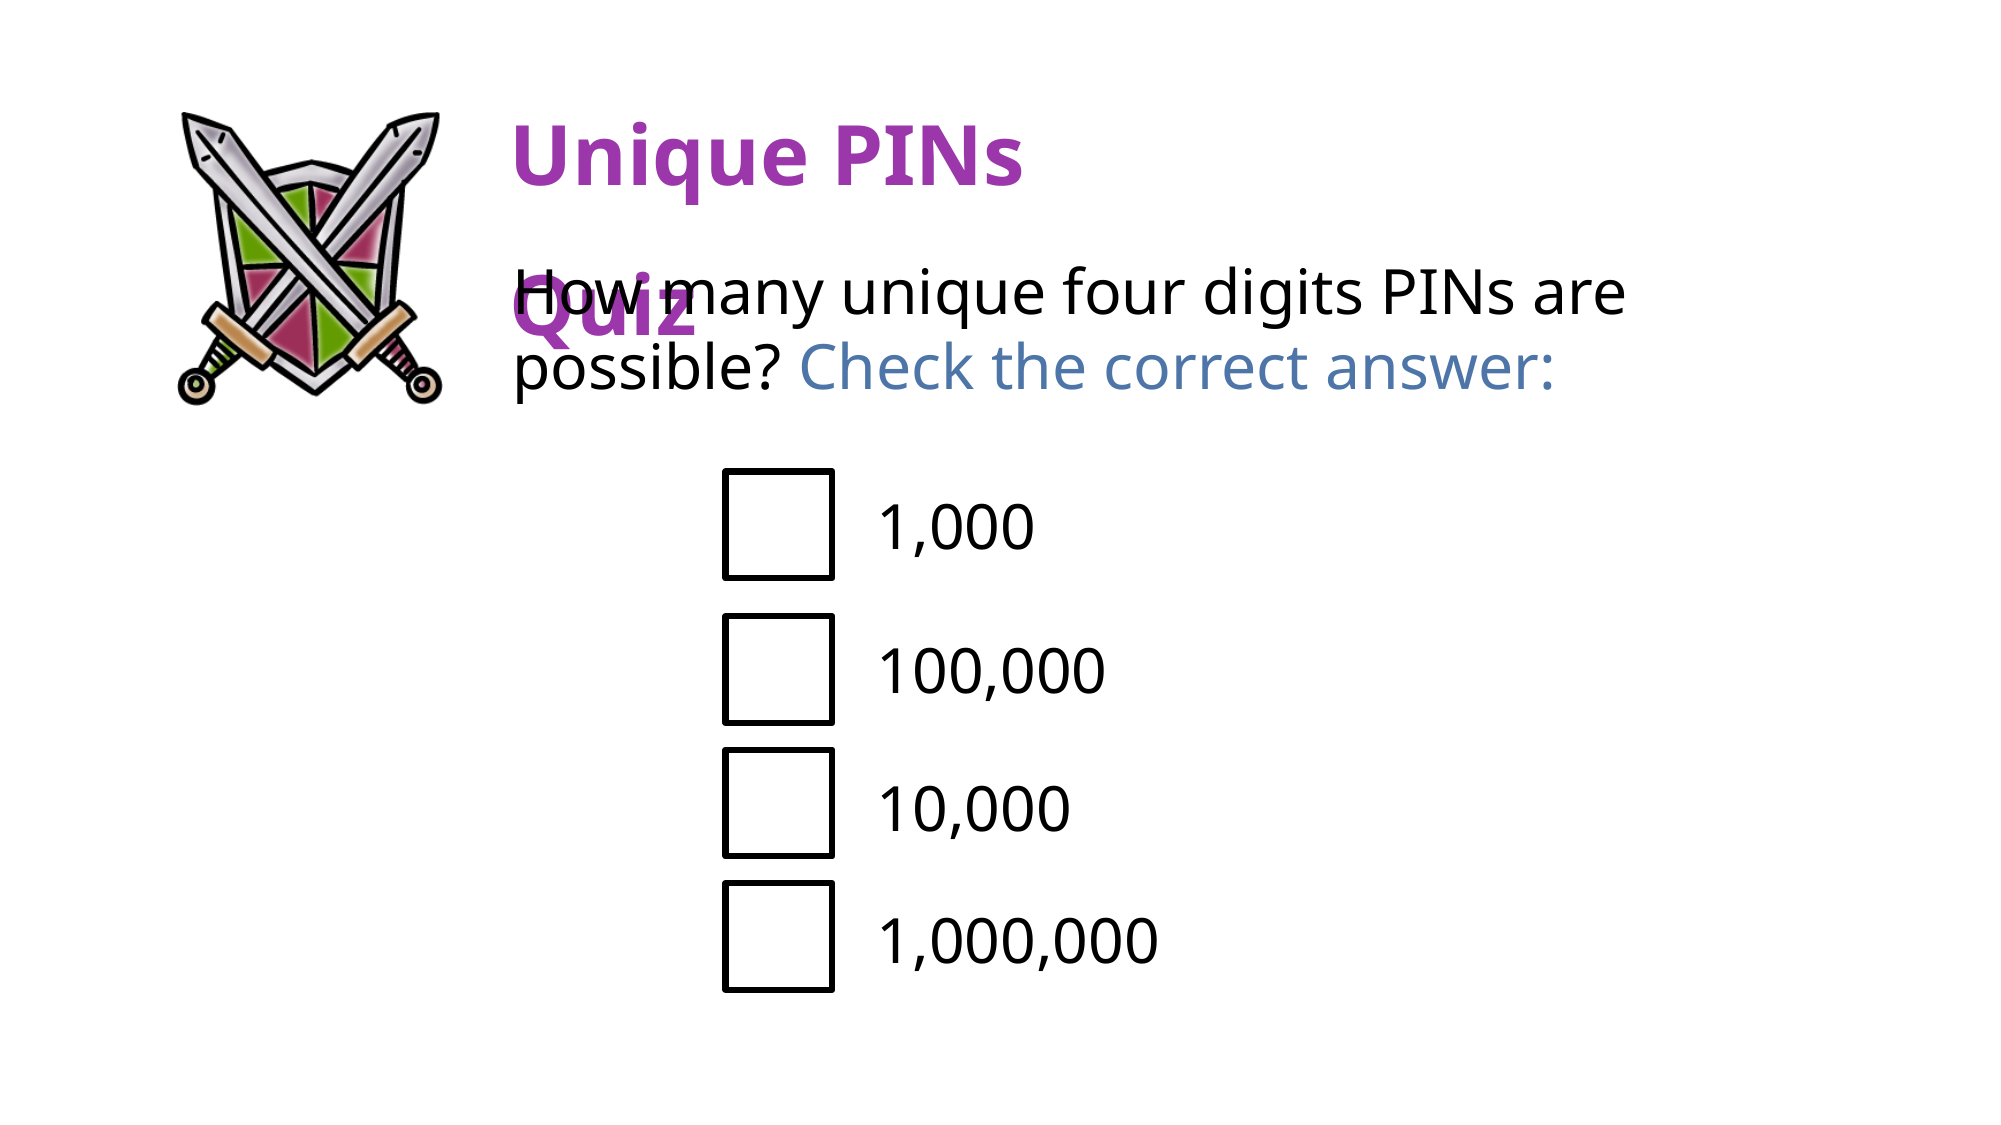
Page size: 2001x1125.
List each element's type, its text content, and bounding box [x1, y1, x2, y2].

picture [177, 112, 444, 406]
text_box 10,000 [861, 732, 1354, 842]
text_box [725, 749, 833, 857]
list How many unique four digits PINs are possible? Check the correct answer: [492, 232, 1930, 359]
text_box [725, 883, 833, 990]
text_box [725, 616, 833, 723]
text_box 1,000,000 [861, 893, 1354, 983]
text_box 1,000 [861, 470, 1354, 580]
title Unique PINs Quiz [490, 138, 1239, 265]
text_box 100,000 [861, 604, 1354, 693]
text_box [725, 471, 833, 579]
